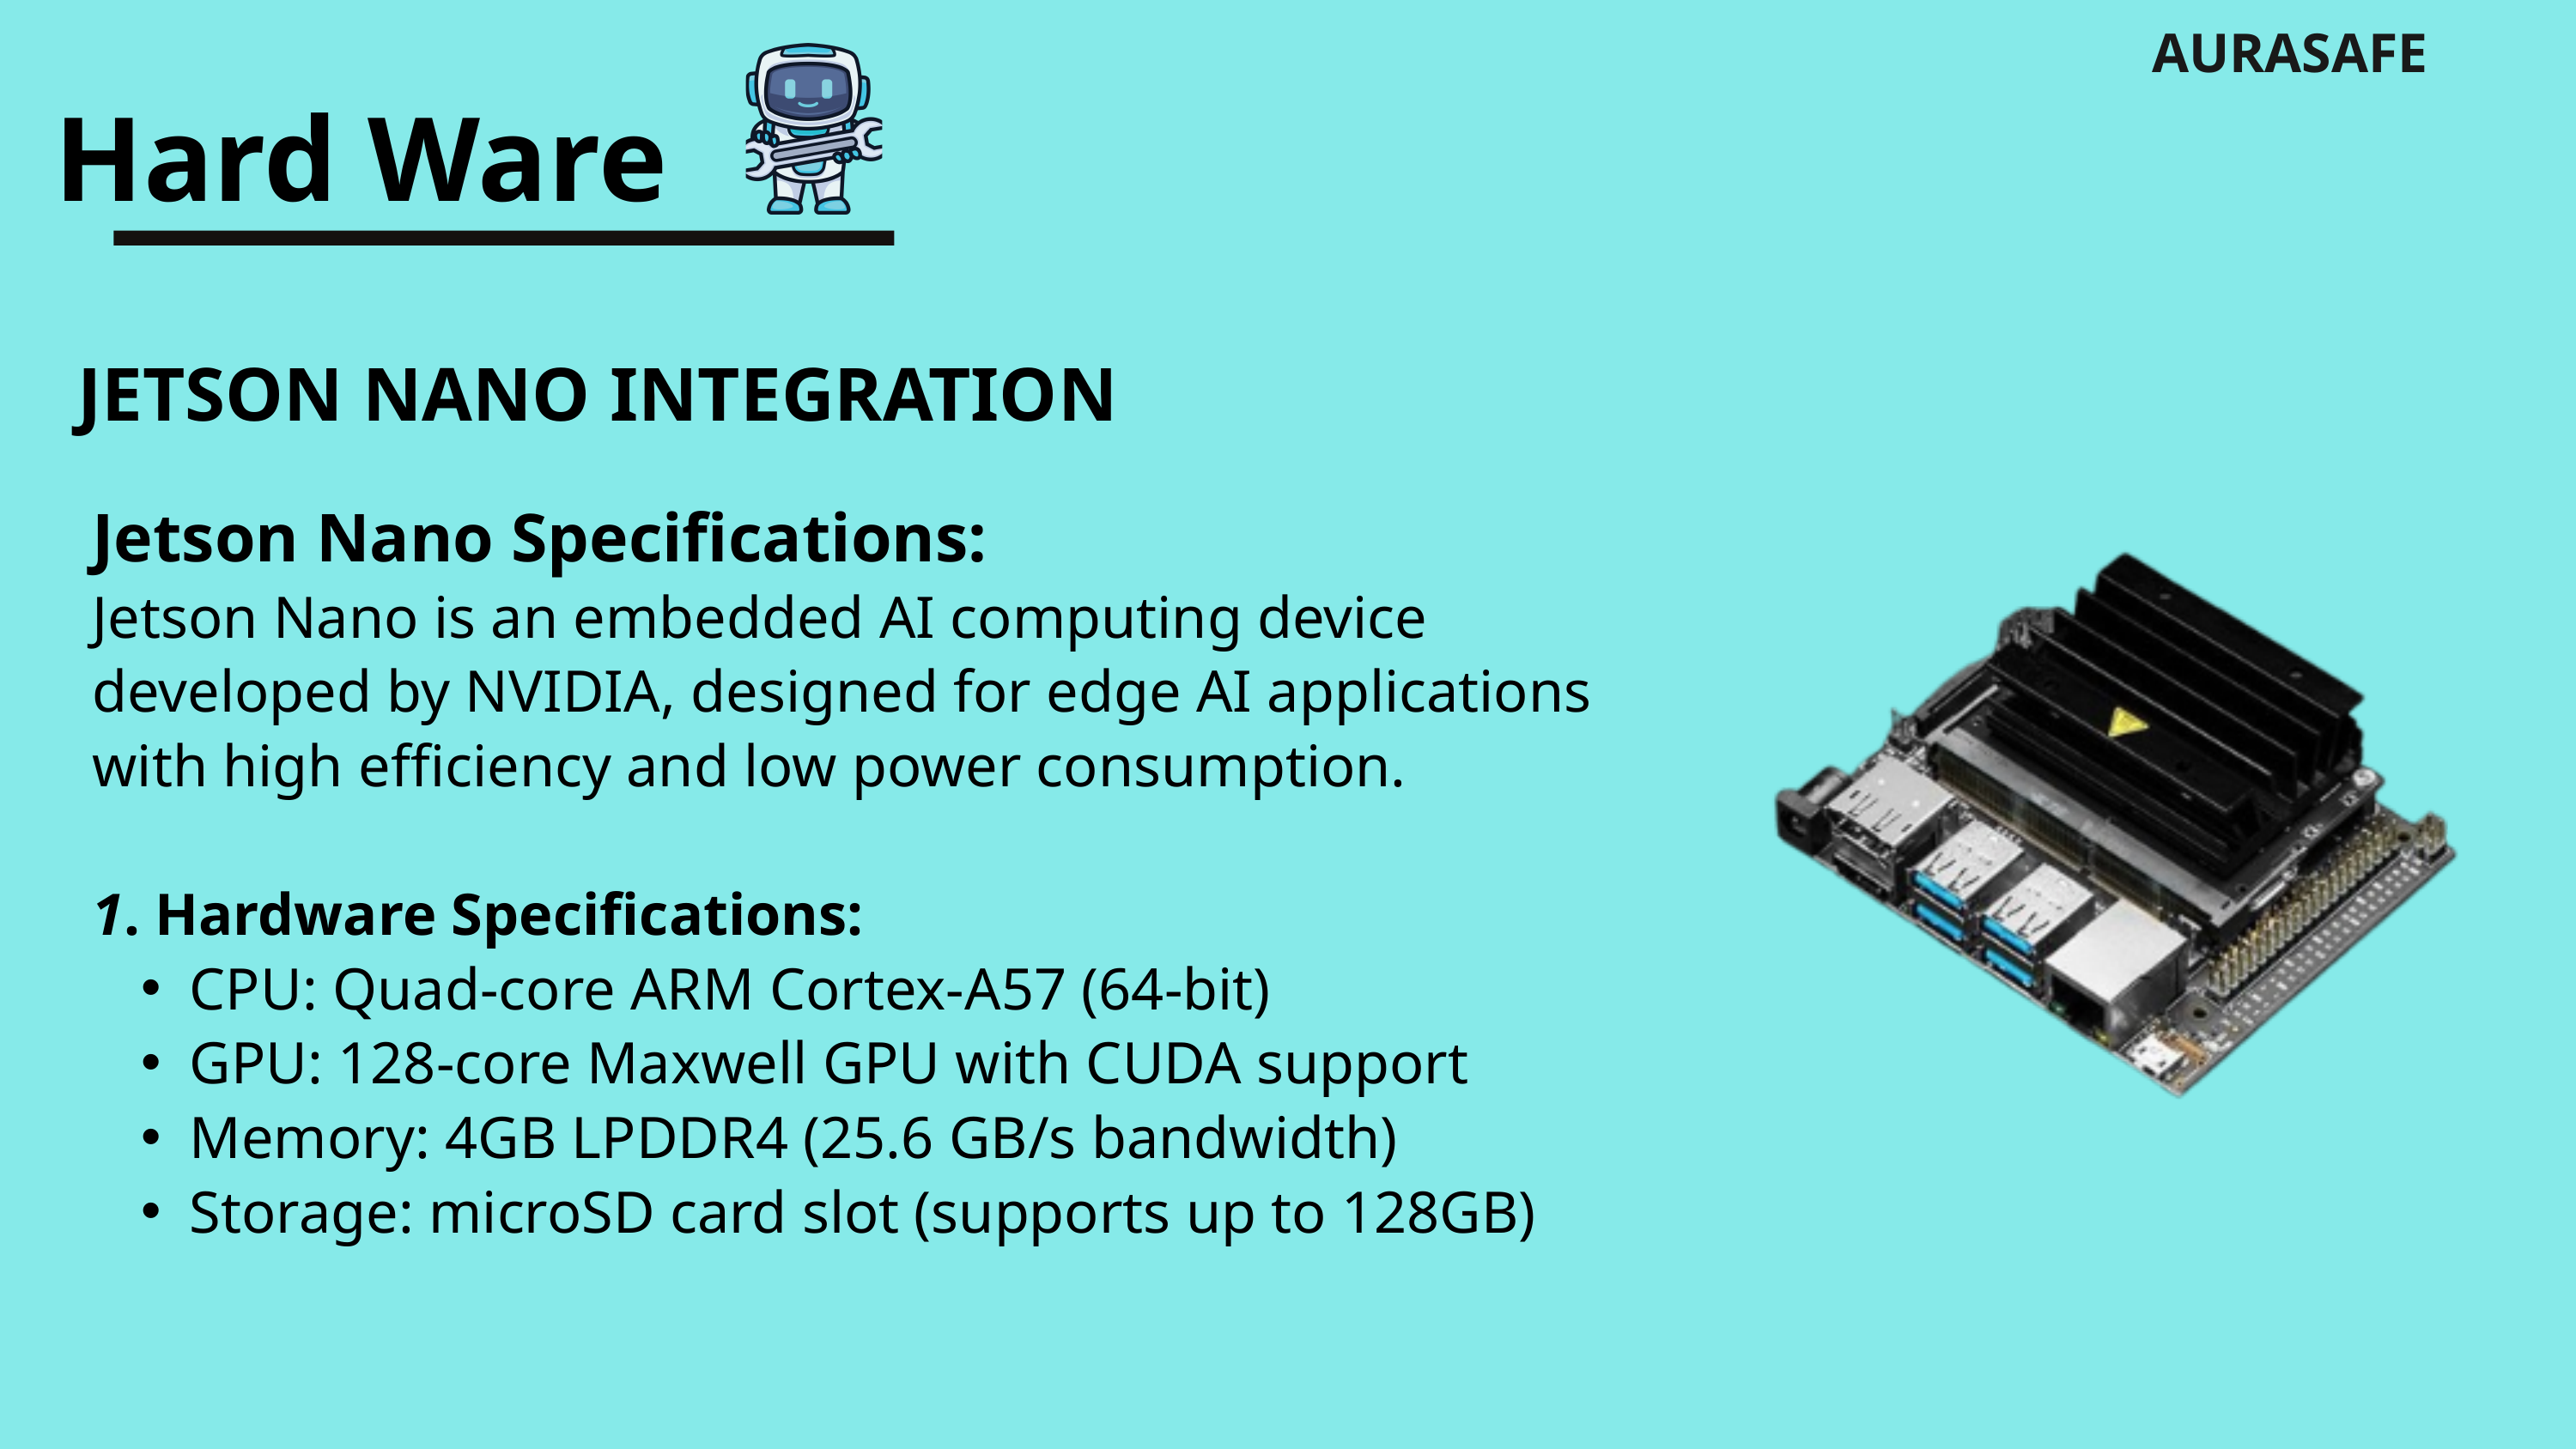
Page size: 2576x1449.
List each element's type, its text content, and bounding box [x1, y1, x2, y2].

text_box Jetson Nano Specifications: Jetson Nano is an embedded AI computing device developed by NVIDIA, designed for edge AI applications with high efficiency and low power consumption. 1. Hardware Specifications: CPU: Quad-core ARM Cortex-A57 (64-bit) GPU: 128-core Maxwell GPU with CUDA support Memory: 4GB LPDDR4 (25.6 GB/s bandwidth) Storage: microSD card slot (supports up to 128GB) [92, 488, 1697, 1449]
text_box JETSON NANO INTEGRATION [0, 340, 1380, 436]
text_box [2093, 0, 2517, 87]
text_box [745, 43, 883, 215]
text_box Hard Ware [0, 50, 746, 225]
text_box [1548, 391, 2576, 1262]
